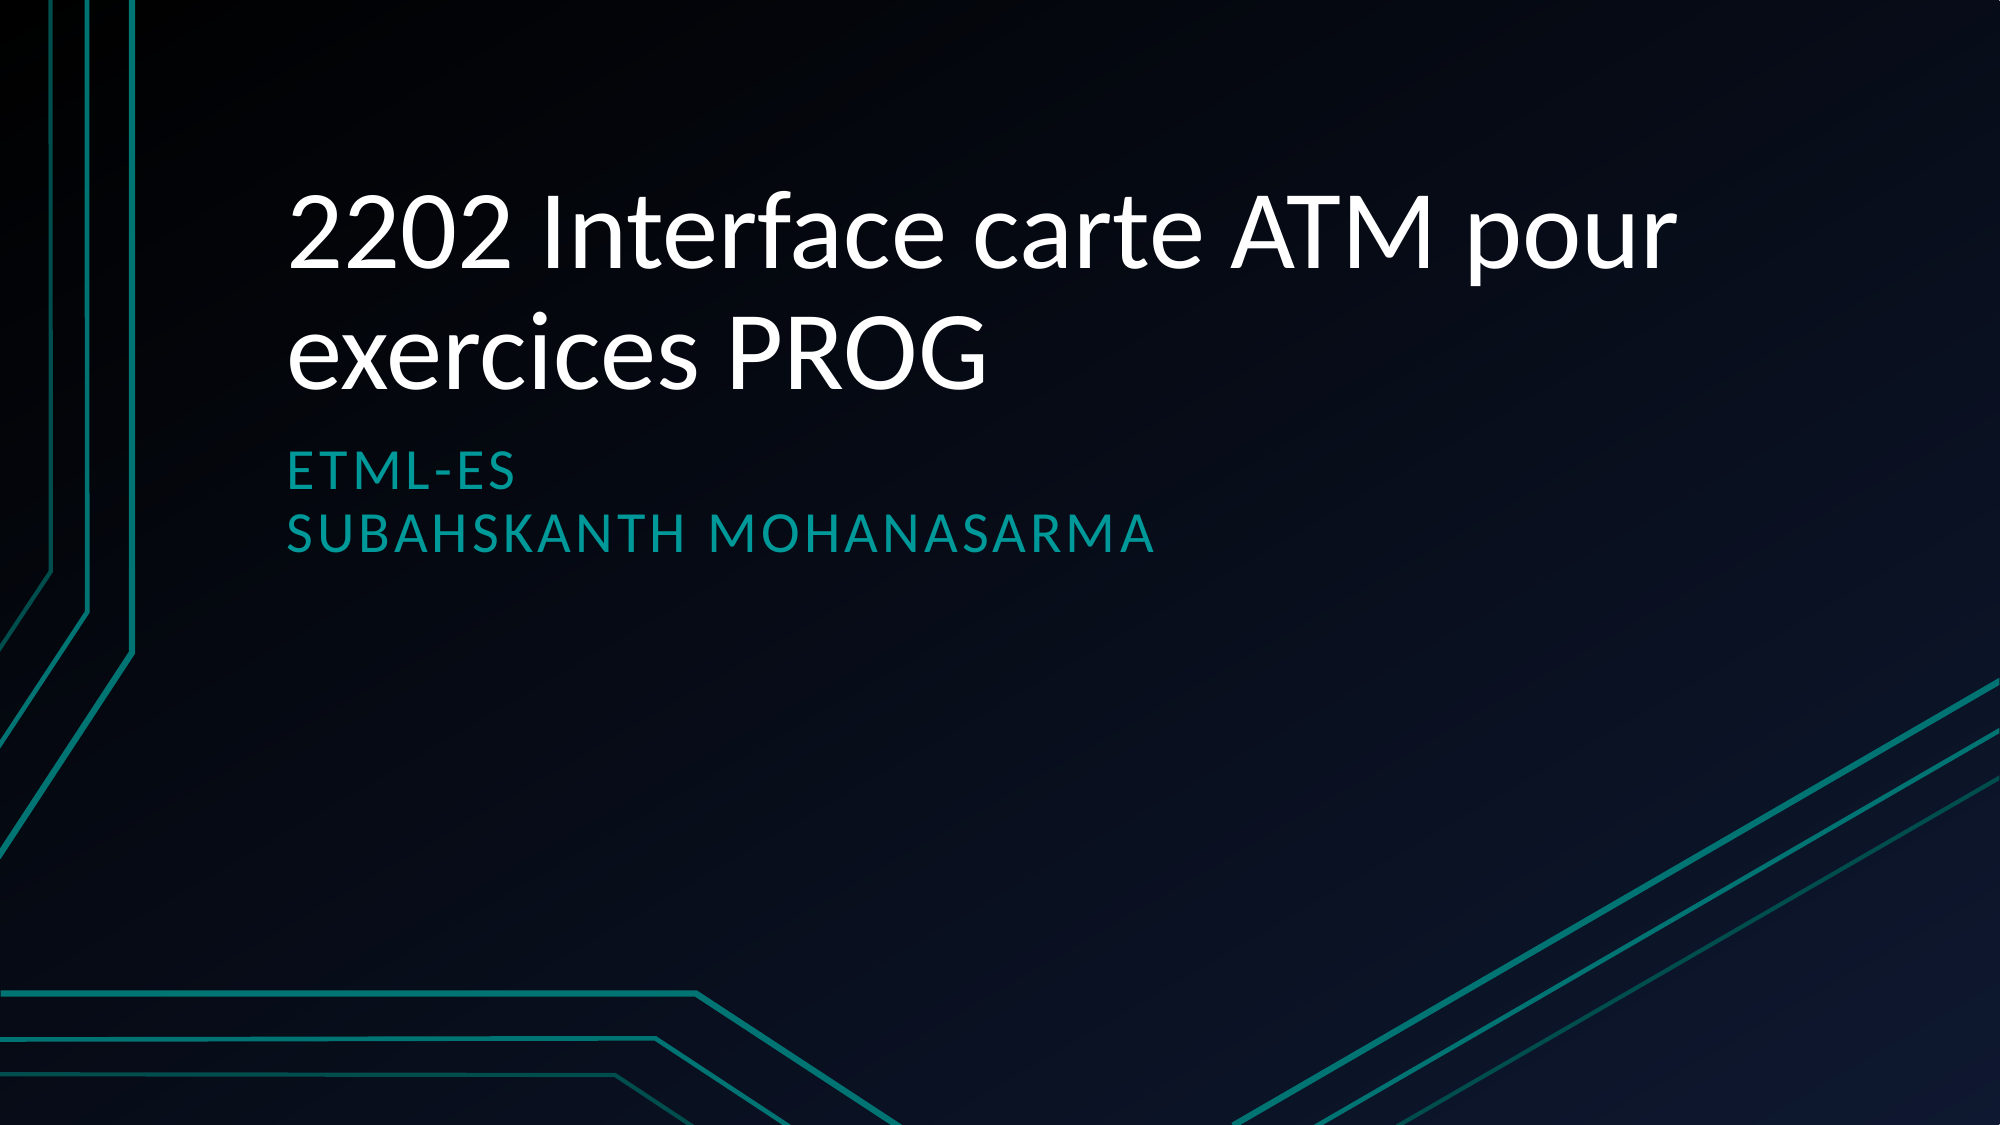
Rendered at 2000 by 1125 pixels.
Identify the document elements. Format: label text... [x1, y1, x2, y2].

title 2202 Interface carte ATM pour exercices PROG [266, 95, 1839, 424]
subtitle ETML-ES Subahskanth Mohanasarma [266, 429, 1700, 717]
